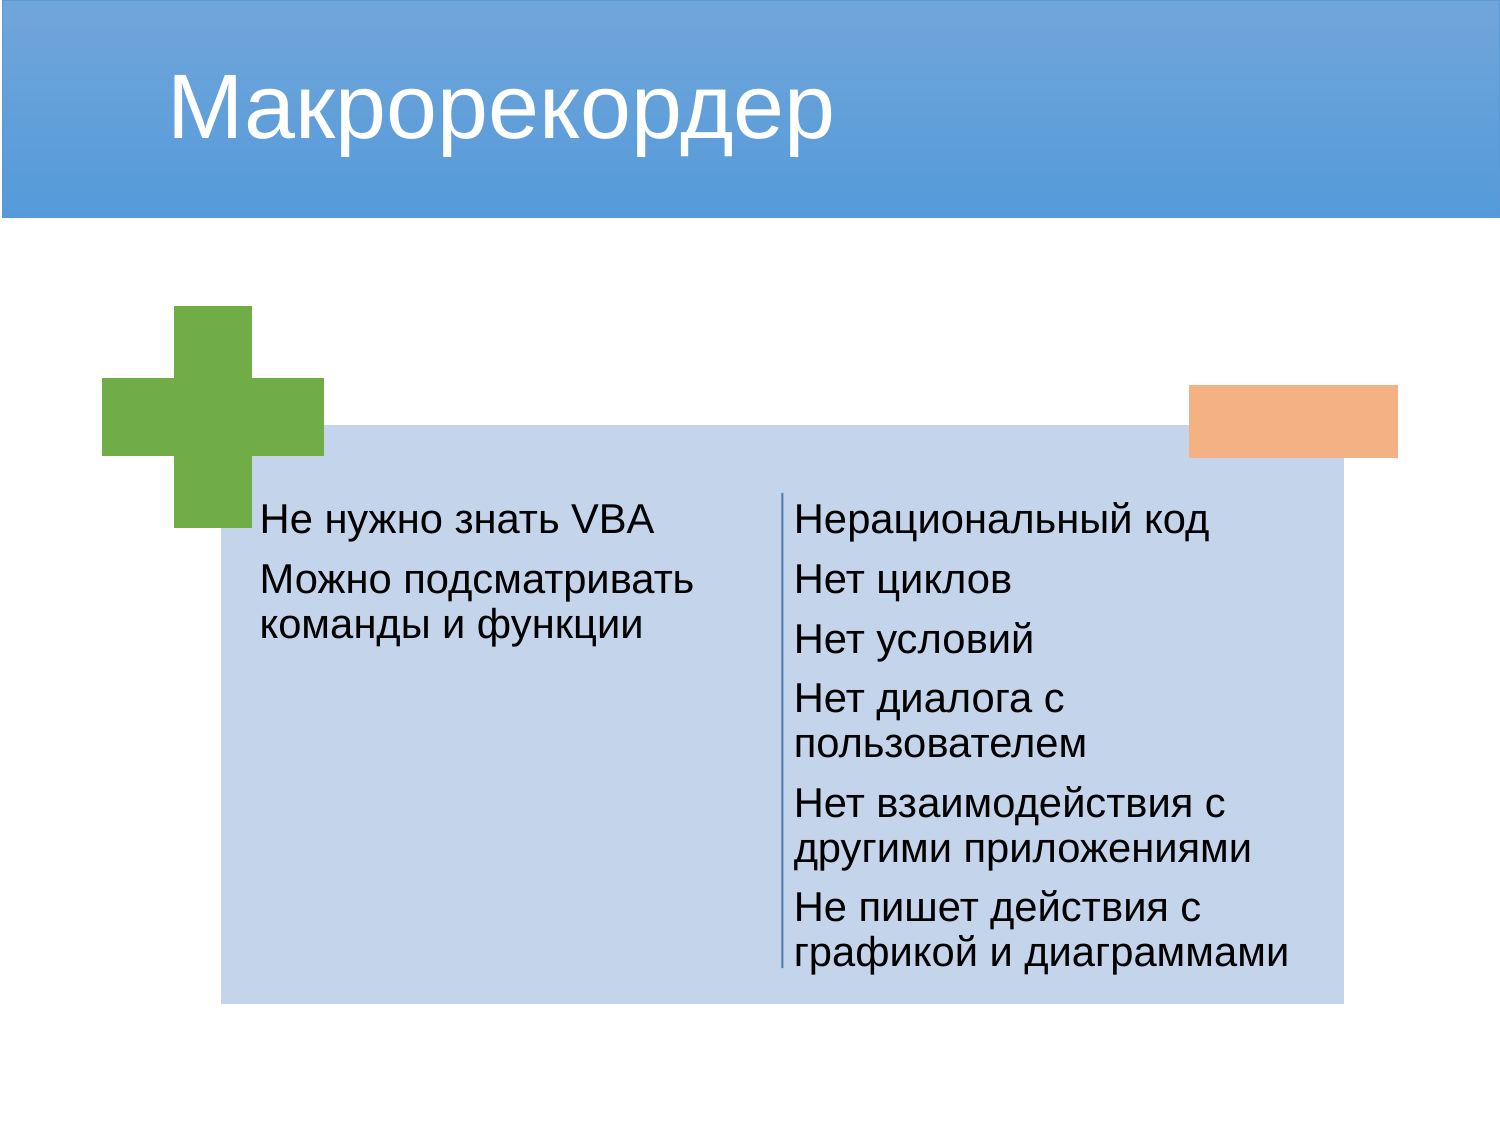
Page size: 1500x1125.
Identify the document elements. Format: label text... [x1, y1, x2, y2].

title Макрорекордер [2, 0, 1500, 218]
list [103, 299, 1397, 1014]
